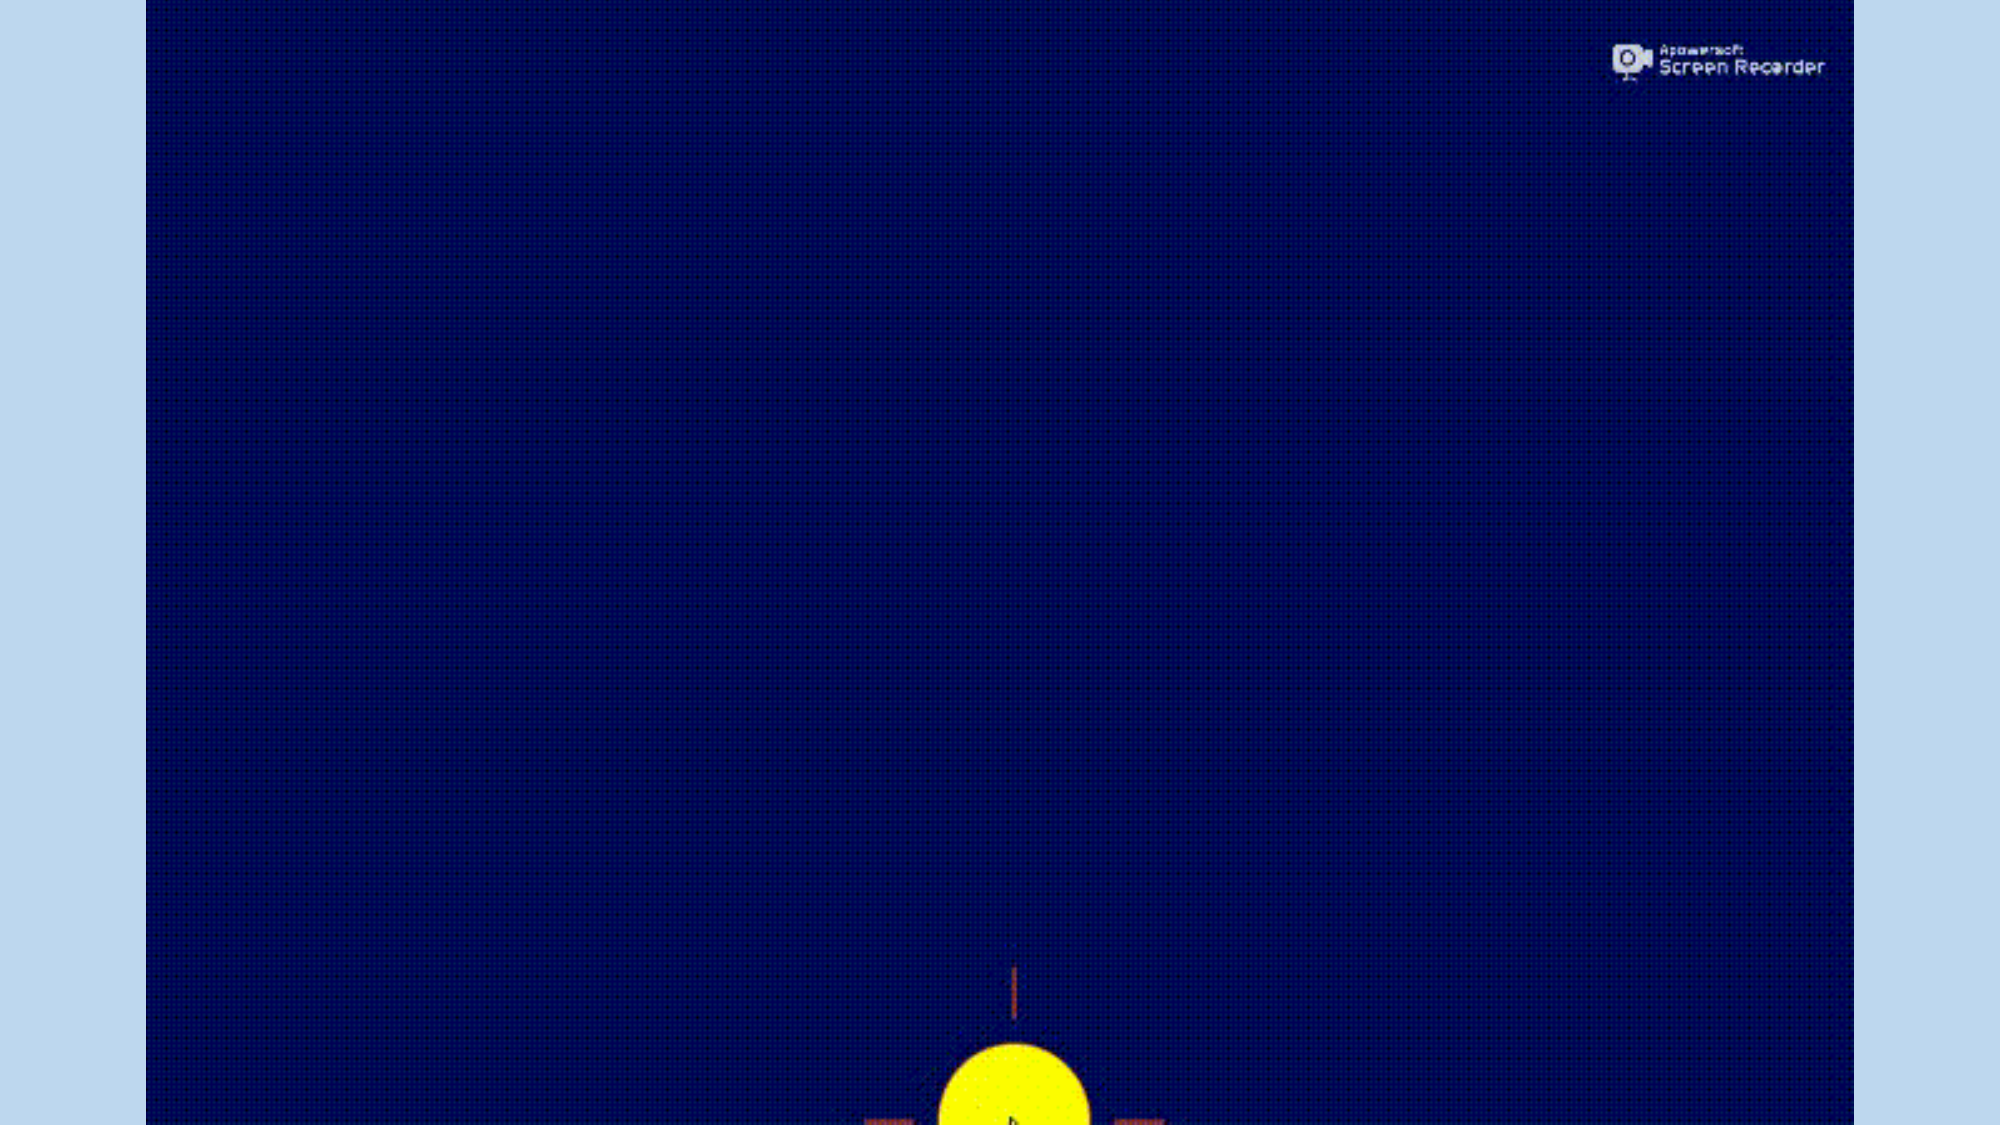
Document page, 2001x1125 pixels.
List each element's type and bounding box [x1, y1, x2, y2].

picture [146, 0, 1854, 1125]
